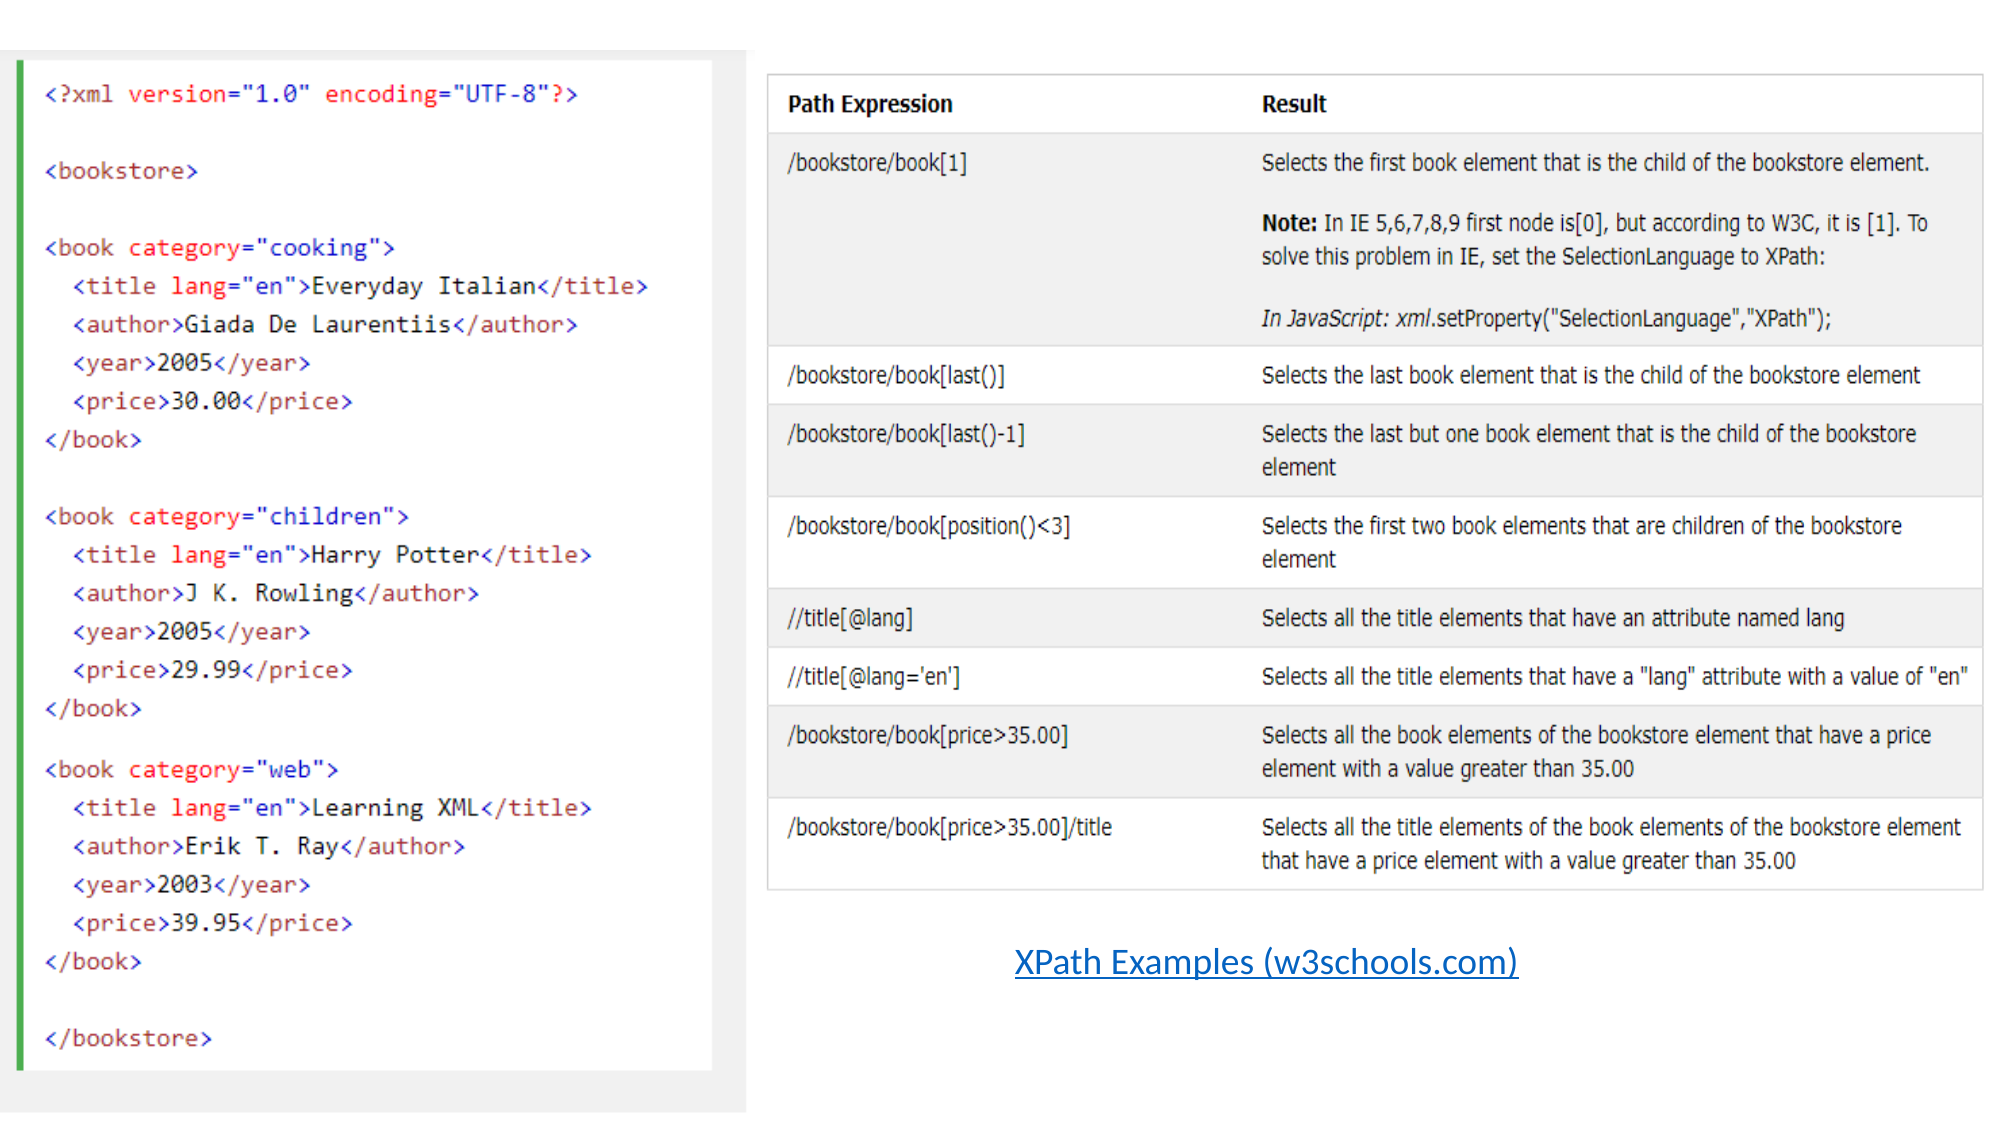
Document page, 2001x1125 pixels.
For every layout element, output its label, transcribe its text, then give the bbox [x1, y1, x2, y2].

text_box XPath Examples (w3schools.com) [999, 929, 2000, 989]
picture [0, 50, 2000, 1125]
